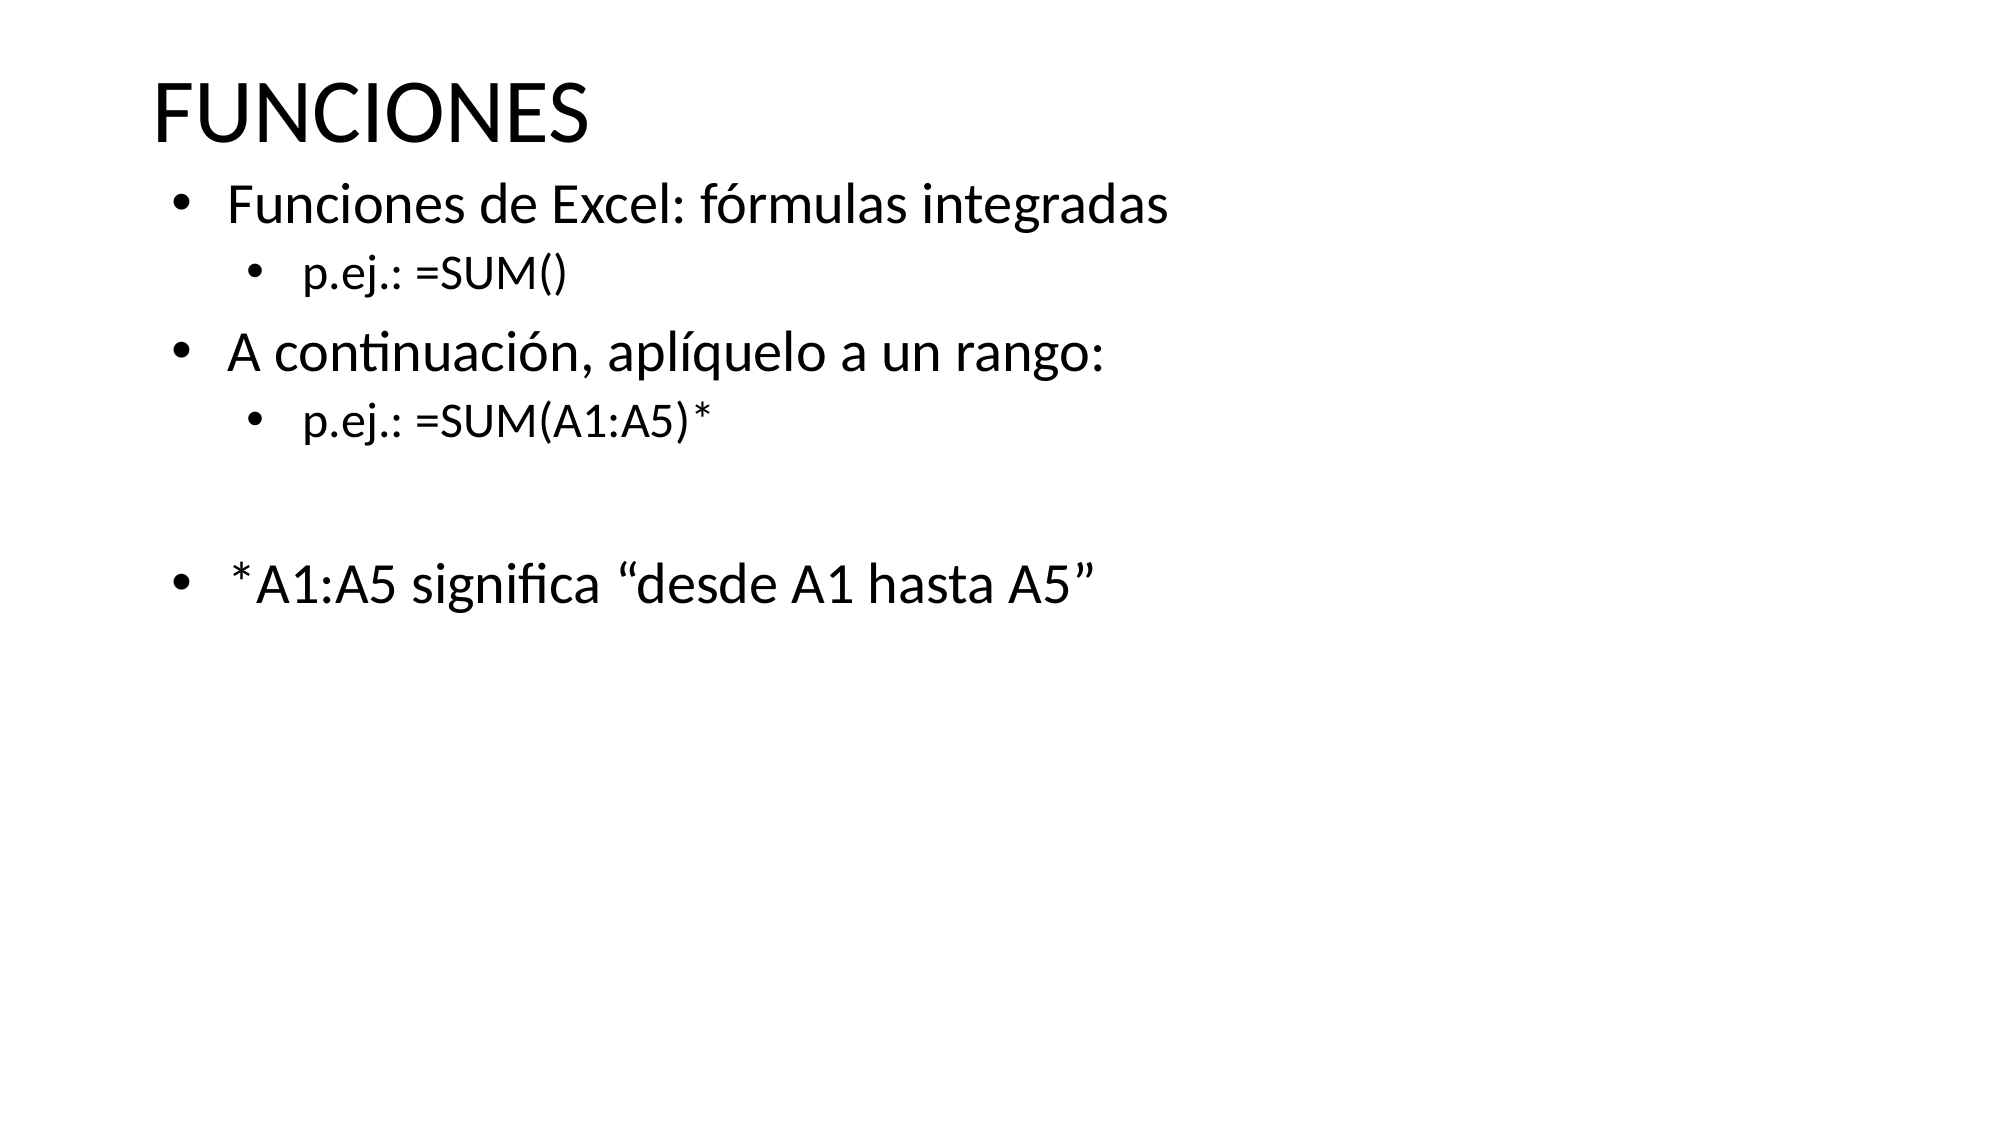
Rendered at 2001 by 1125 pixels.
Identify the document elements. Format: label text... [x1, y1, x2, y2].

title FUNCIONES [137, 59, 1863, 165]
list Funciones de Excel: fórmulas integradas p.ej.: =SUM() A continuación, aplíquelo a un rango: p.ej.: =SUM(A1:A5)* *A1:A5 significa “desde A1 hasta A5” [137, 165, 1863, 1014]
